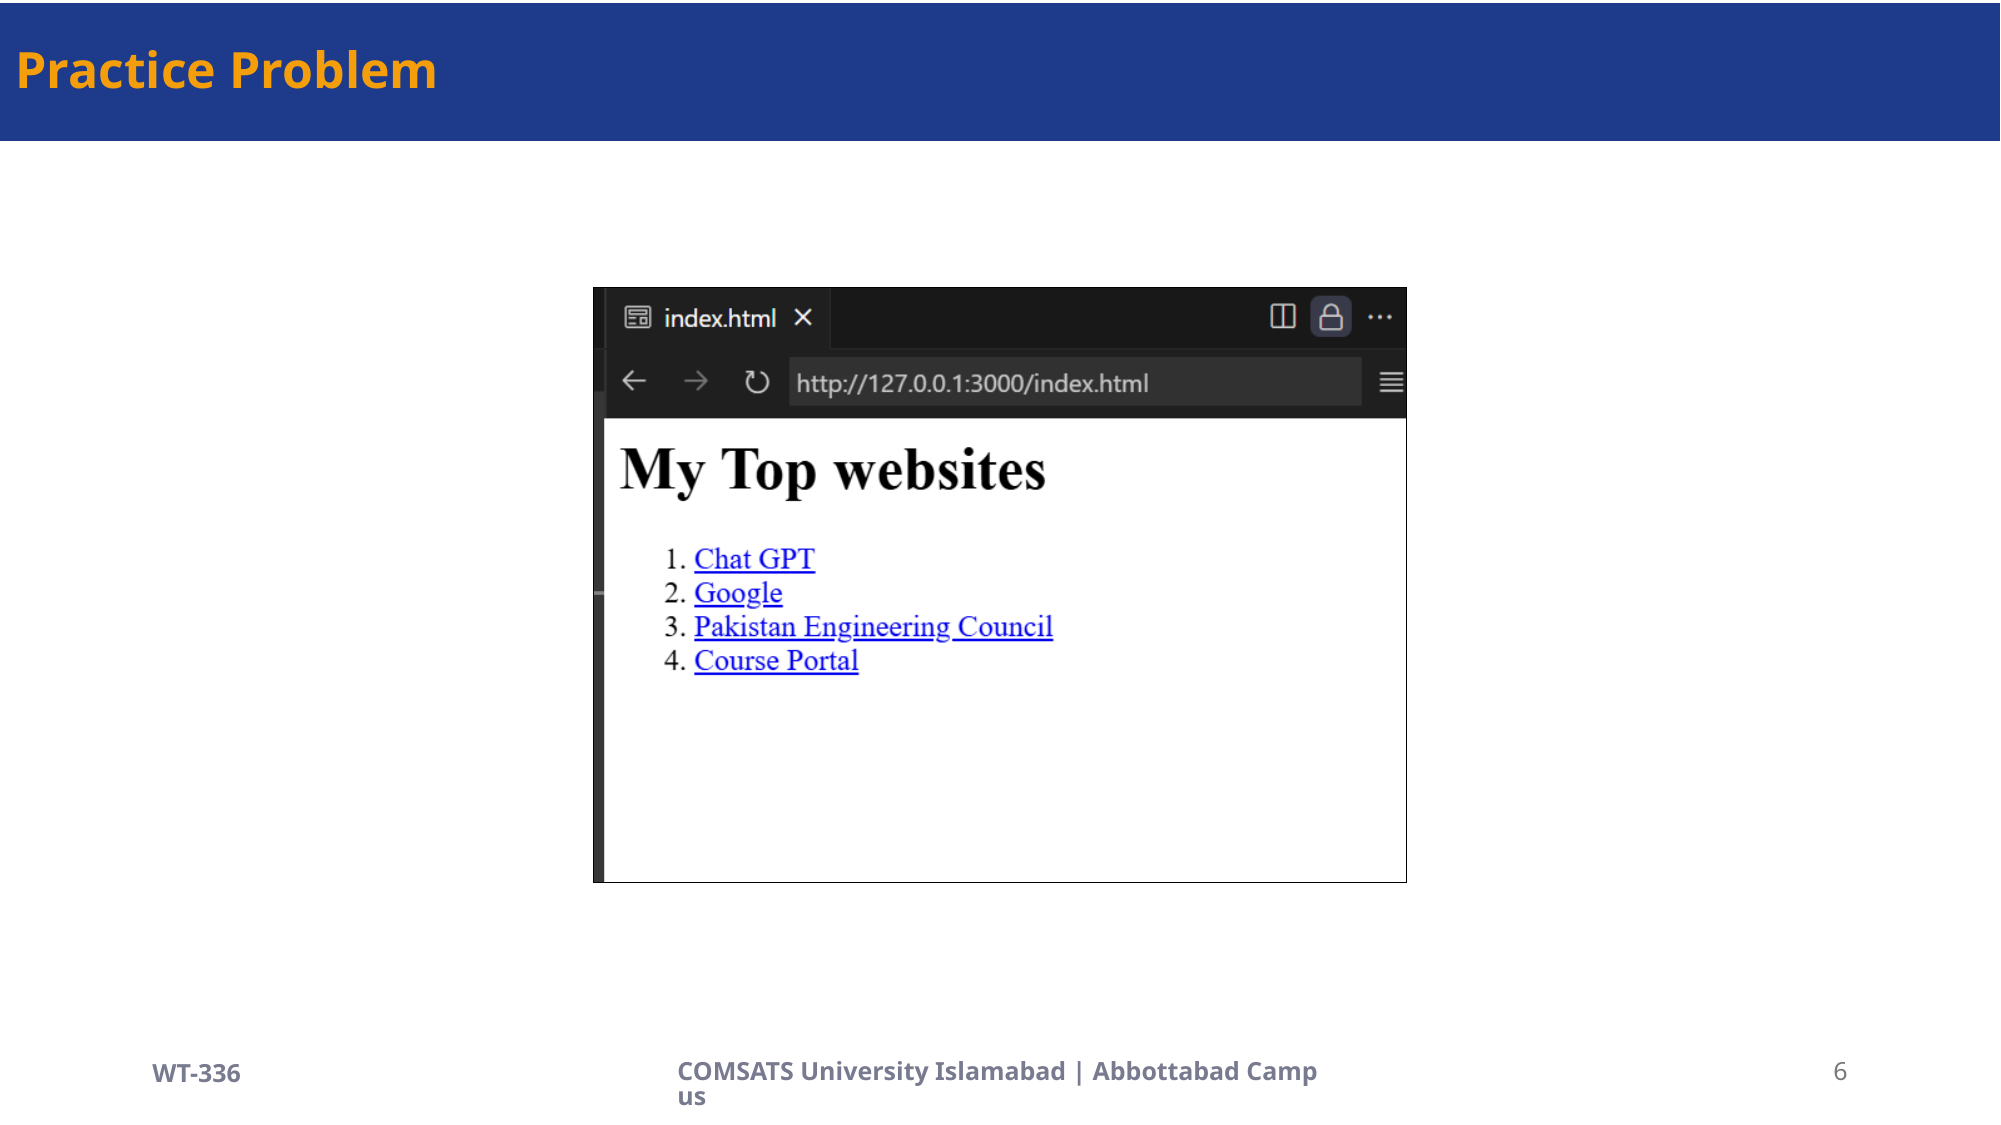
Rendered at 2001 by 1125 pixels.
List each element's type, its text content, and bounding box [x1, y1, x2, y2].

slide_number 6 [1412, 1042, 1863, 1103]
slide_number WT-336 [137, 1042, 588, 1103]
title Practice Problem [0, 3, 2000, 141]
footer COMSATS University Islamabad | Abbottabad Campus [662, 1042, 1338, 1103]
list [593, 286, 1407, 883]
